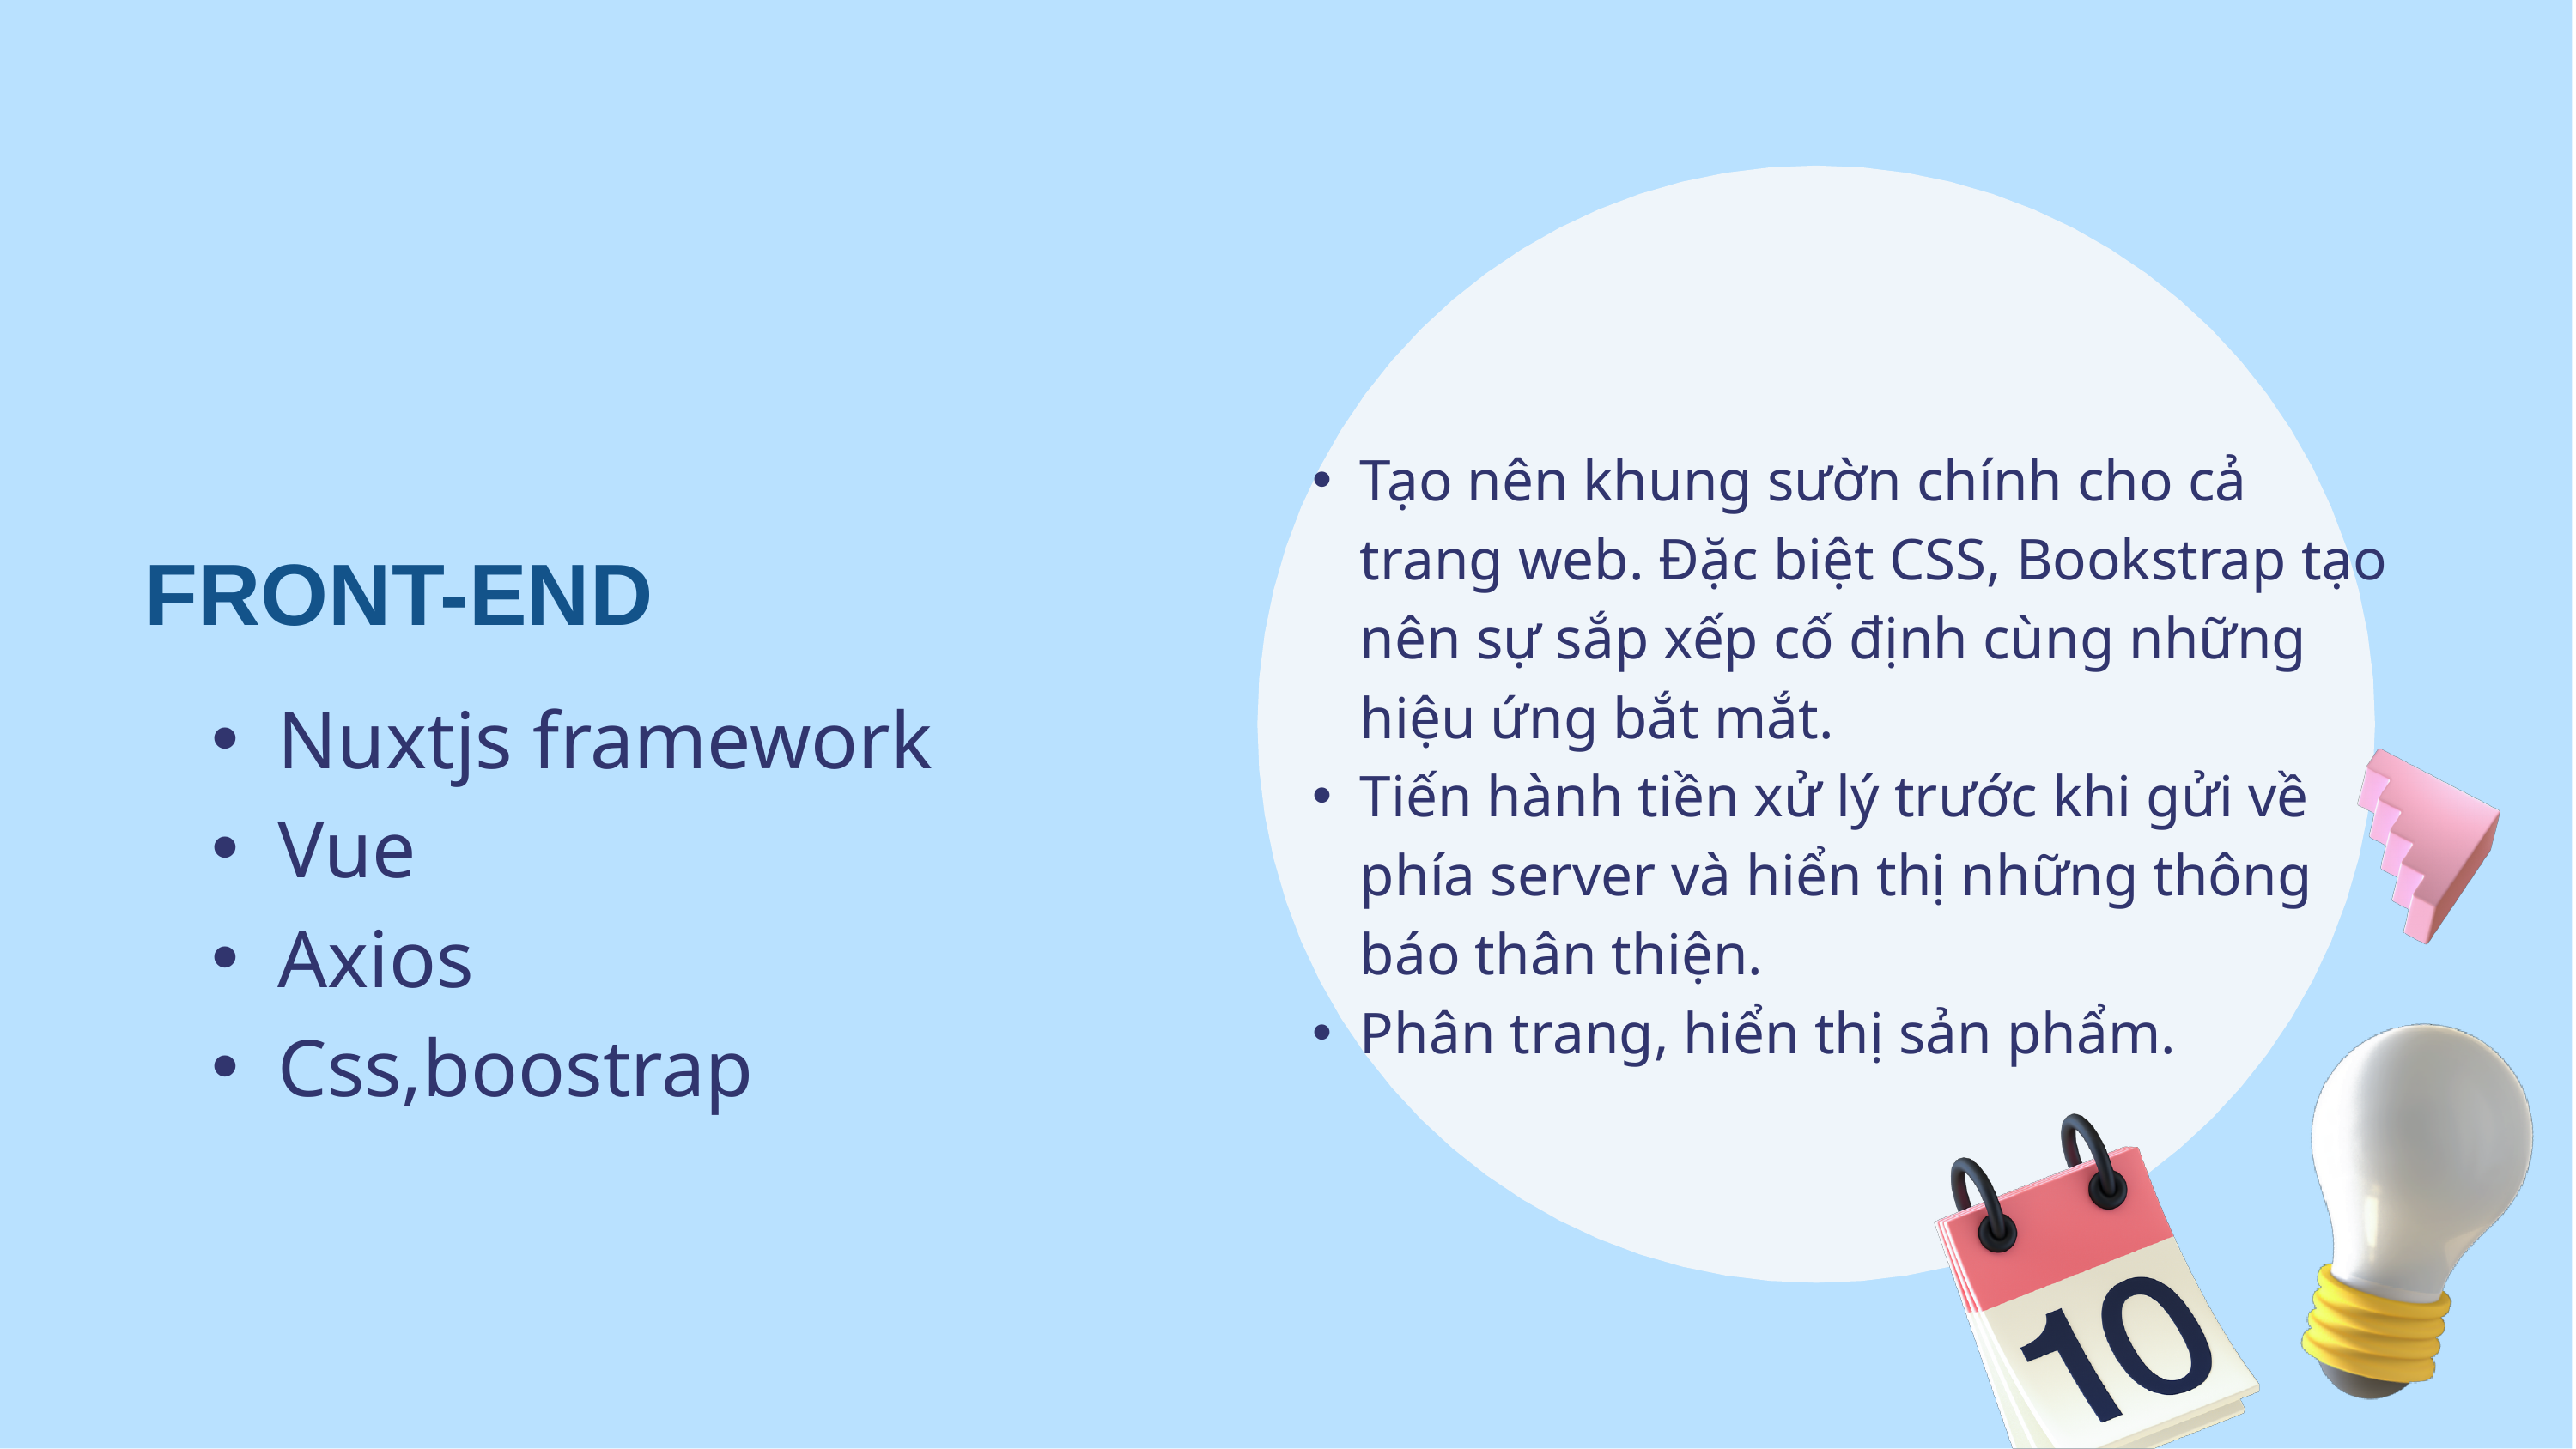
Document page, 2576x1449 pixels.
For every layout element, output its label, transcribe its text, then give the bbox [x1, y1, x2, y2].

text_box [2240, 1003, 2576, 1412]
text_box Tạo nên khung sườn chính cho cả trang web. Đặc biệt CSS, Bookstrap tạo nên sự sắp xếp cố định cùng những hiệu ứng bắt mắt. Tiến hành tiền xử lý trước khi gửi về phía server và hiển thị những thông báo thân thiện. Phân trang, hiển thị sản phẩm. [1264, 433, 2401, 722]
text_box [144, 520, 1232, 1203]
text_box [1257, 639, 2375, 1283]
text_box [1340, 165, 2293, 433]
text_box [2298, 724, 2524, 949]
text_box [0, 0, 2573, 1449]
text_box [1934, 1113, 2260, 1449]
